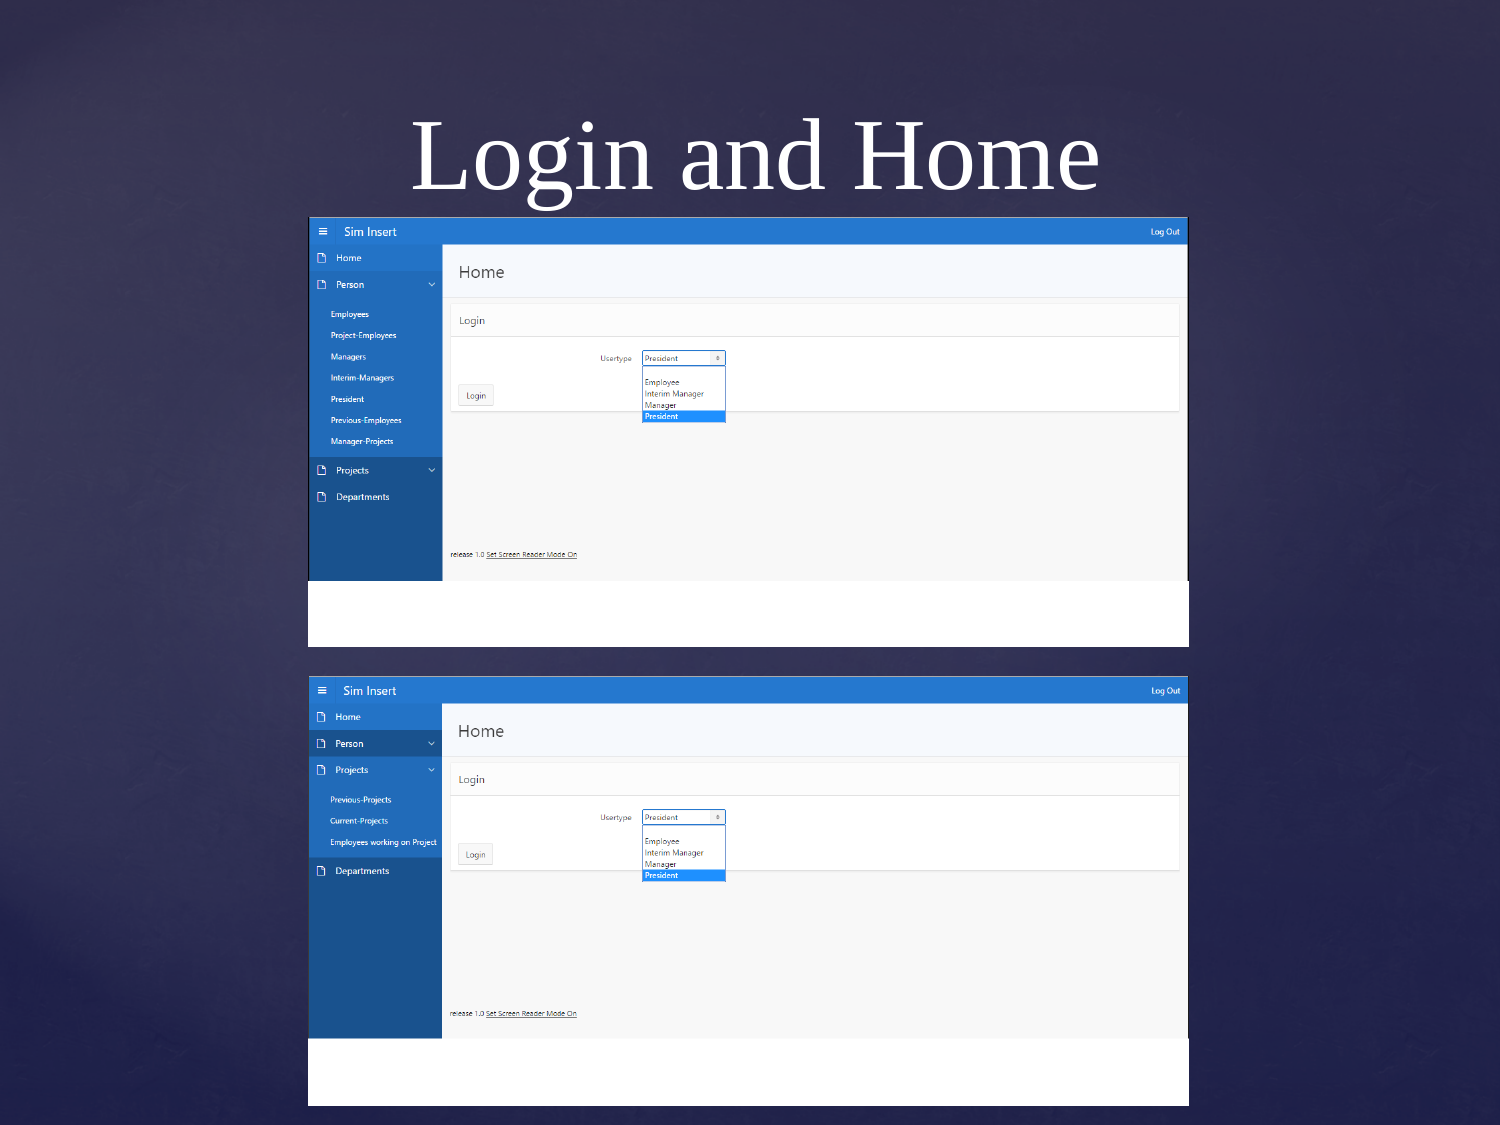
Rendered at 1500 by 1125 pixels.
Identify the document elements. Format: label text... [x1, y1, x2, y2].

title Login and Home [137, 67, 1375, 218]
picture [0, 216, 1500, 1125]
